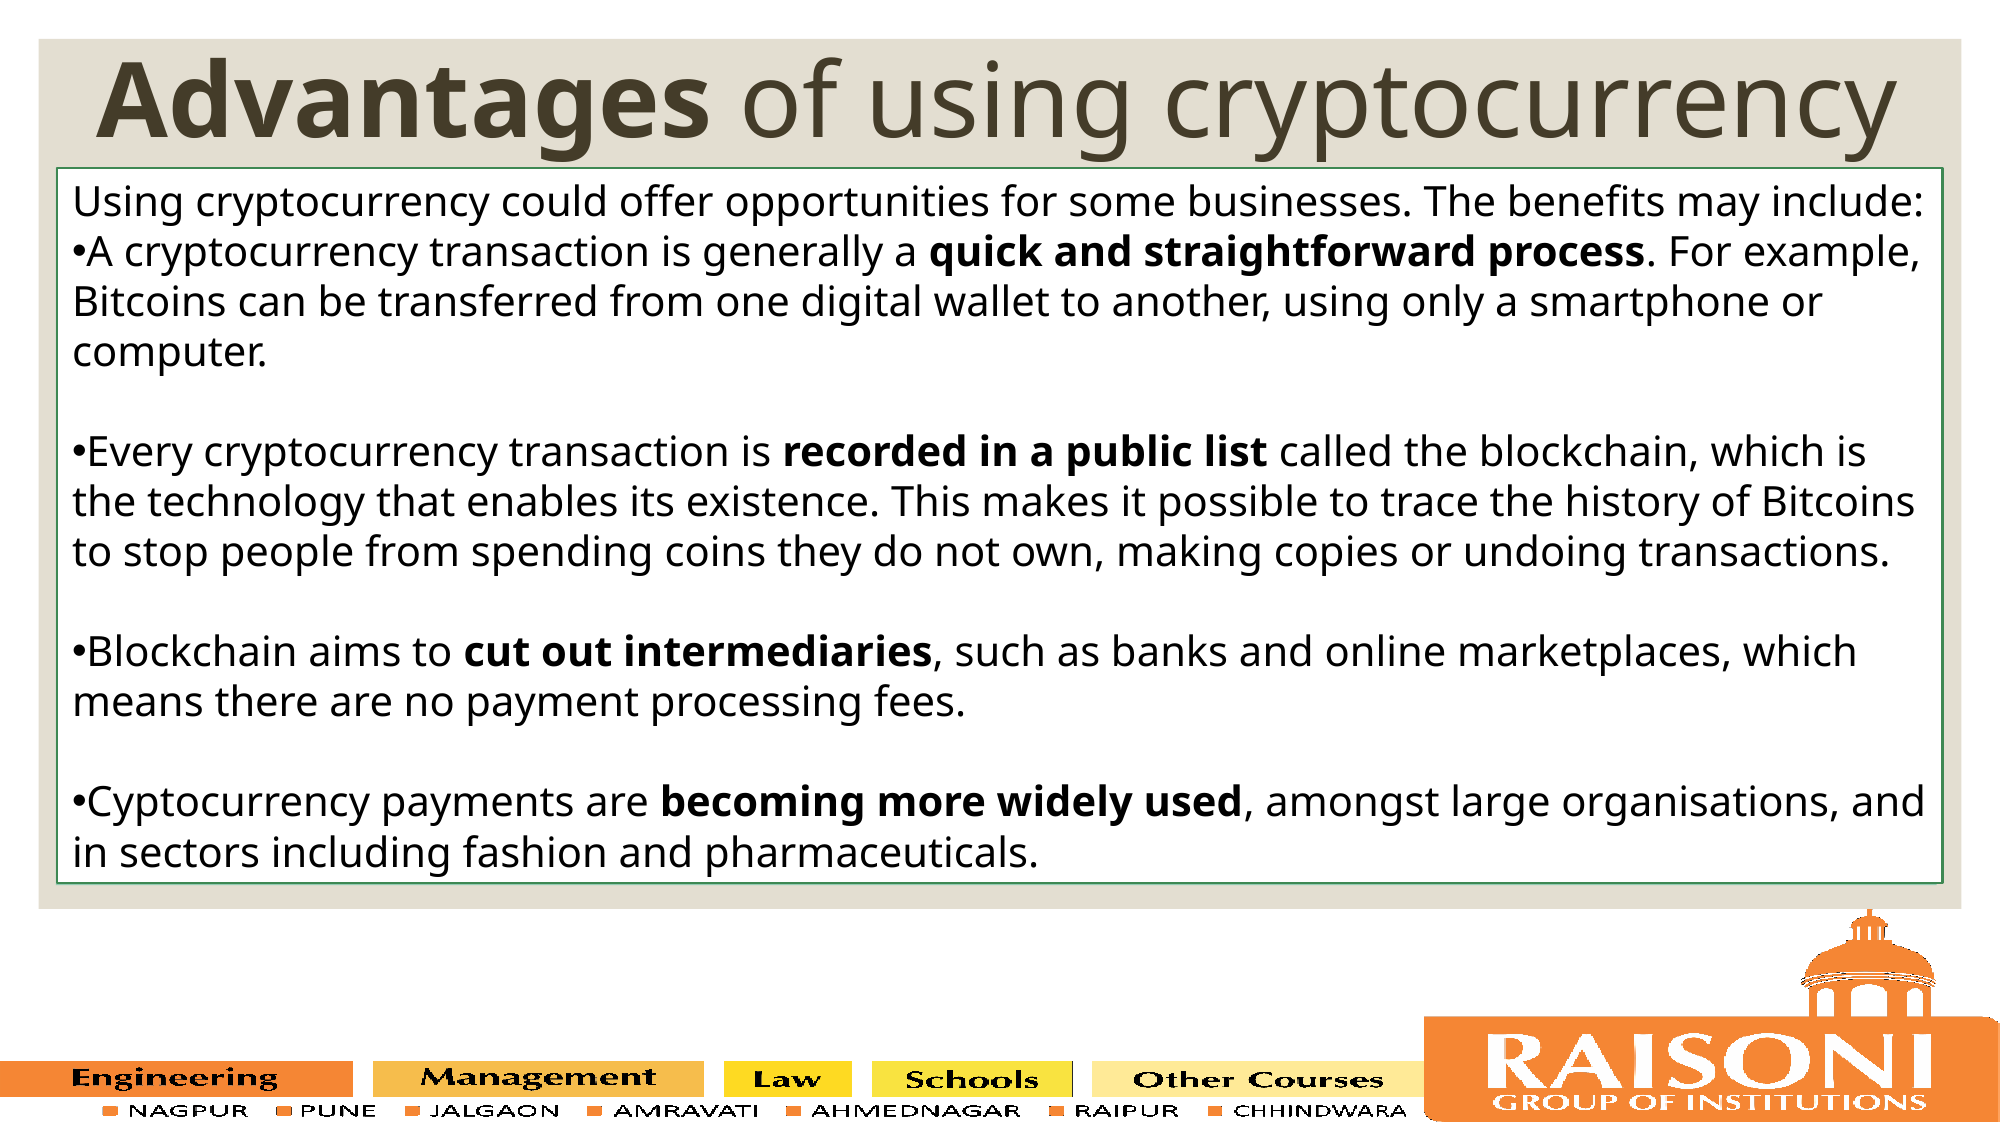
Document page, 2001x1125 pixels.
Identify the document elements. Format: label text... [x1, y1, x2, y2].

text_box Advantages of using cryptocurrency [81, 26, 1919, 166]
picture [0, 909, 2000, 1122]
text_box Using cryptocurrency could offer opportunities for some businesses. The benefits may include: A cryptocurrency transaction is generally a quick and straightforward process. For example, Bitcoins can be transferred from one digital wallet to another, using only a smartphone or computer. Every cryptocurrency transaction is recorded in a public list called the blockchain, which is the technology that enables its existence. This makes it possible to trace the history of Bitcoins to stop people from spending coins they do not own, making copies or undoing transactions. Blockchain aims to cut out intermediaries, such as banks and online marketplaces, which means there are no payment processing fees. Cyptocurrency payments are becoming more widely used, amongst large organisations, and in sectors including fashion and pharmaceuticals. [56, 167, 1944, 884]
